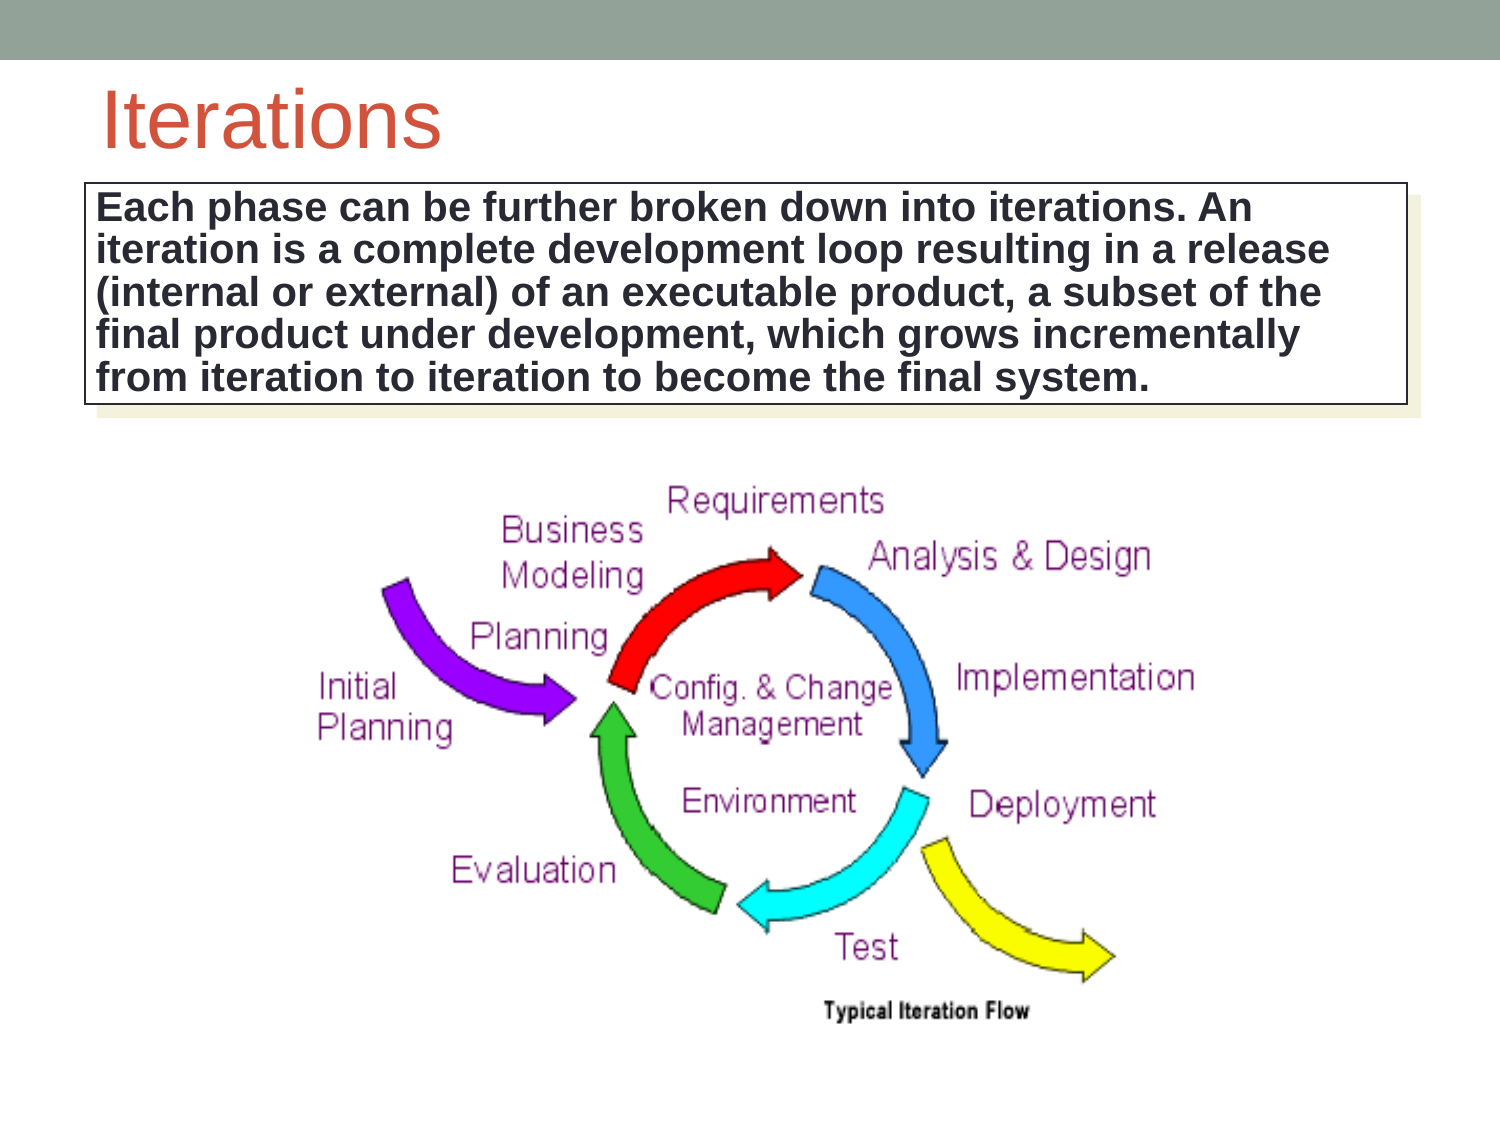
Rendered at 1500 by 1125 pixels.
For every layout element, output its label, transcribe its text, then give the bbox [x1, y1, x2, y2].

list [281, 447, 1240, 1059]
title Iterations [85, 49, 1352, 181]
text_box Each phase can be further broken down into iterations. An iteration is a complete development loop resulting in a release (internal or external) of an executable product, a subset of the final product under development, which grows incrementally from iteration to iteration to become the final system. [85, 183, 1408, 404]
